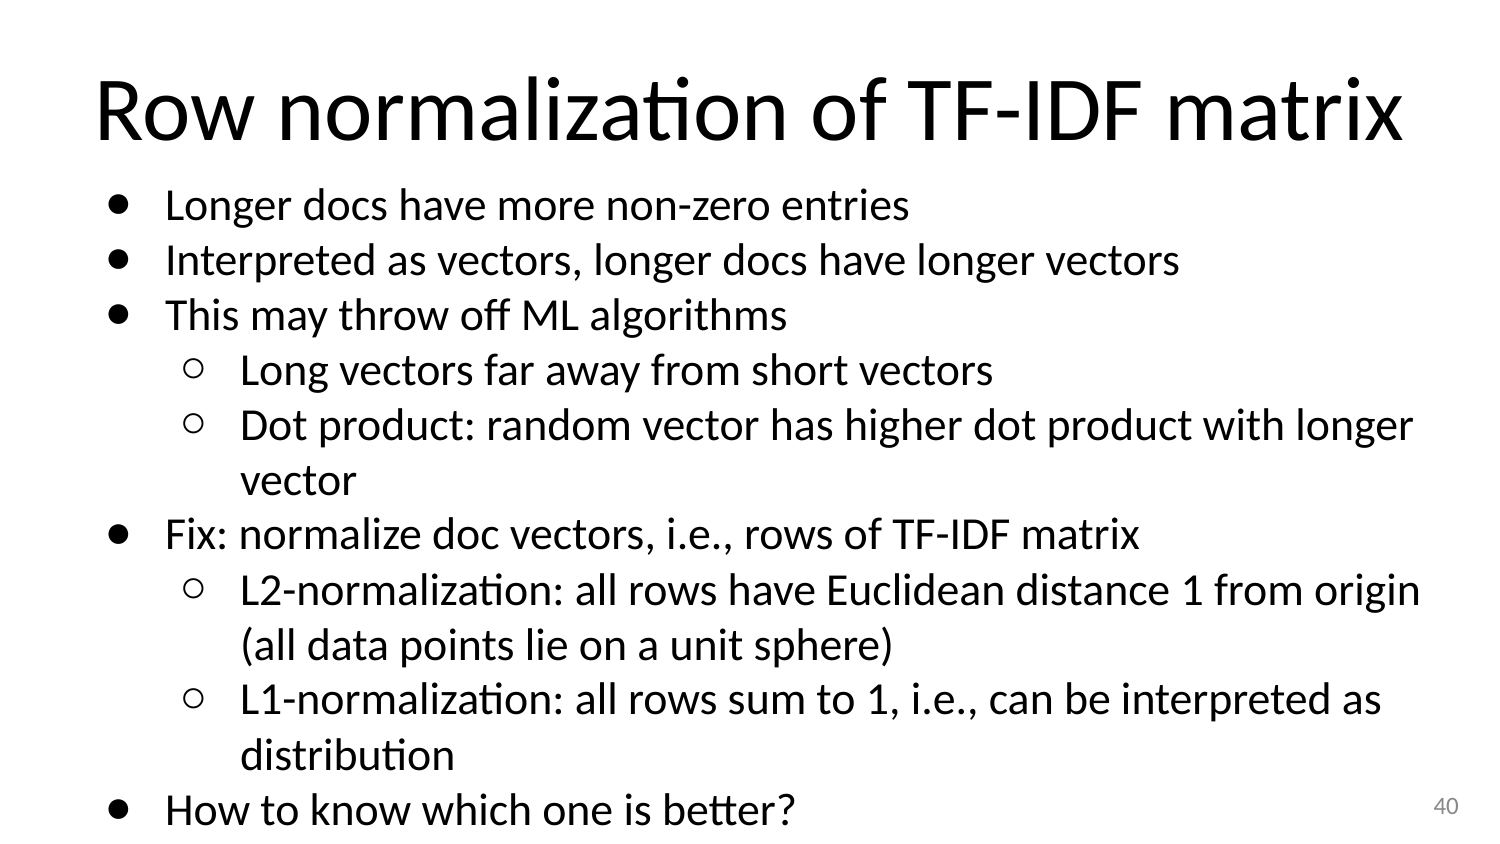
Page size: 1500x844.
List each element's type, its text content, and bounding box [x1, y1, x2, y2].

list Longer docs have more non-zero entries Interpreted as vectors, longer docs have longer vectors This may throw off ML algorithms Long vectors far away from short vectors Dot product: random vector has higher dot product with longer vector Fix: normalize doc vectors, i.e., rows of TF-IDF matrix L2-normalization: all rows have Euclidean distance 1 from origin (all data points lie on a unit sphere) L1-normalization: all rows sum to 1, i.e., can be interpreted as distribution How to know which one is better? [75, 159, 1452, 757]
title Row normalization of TF-IDF matrix [75, 33, 1425, 175]
slide_number ‹#› [1123, 782, 1474, 827]
